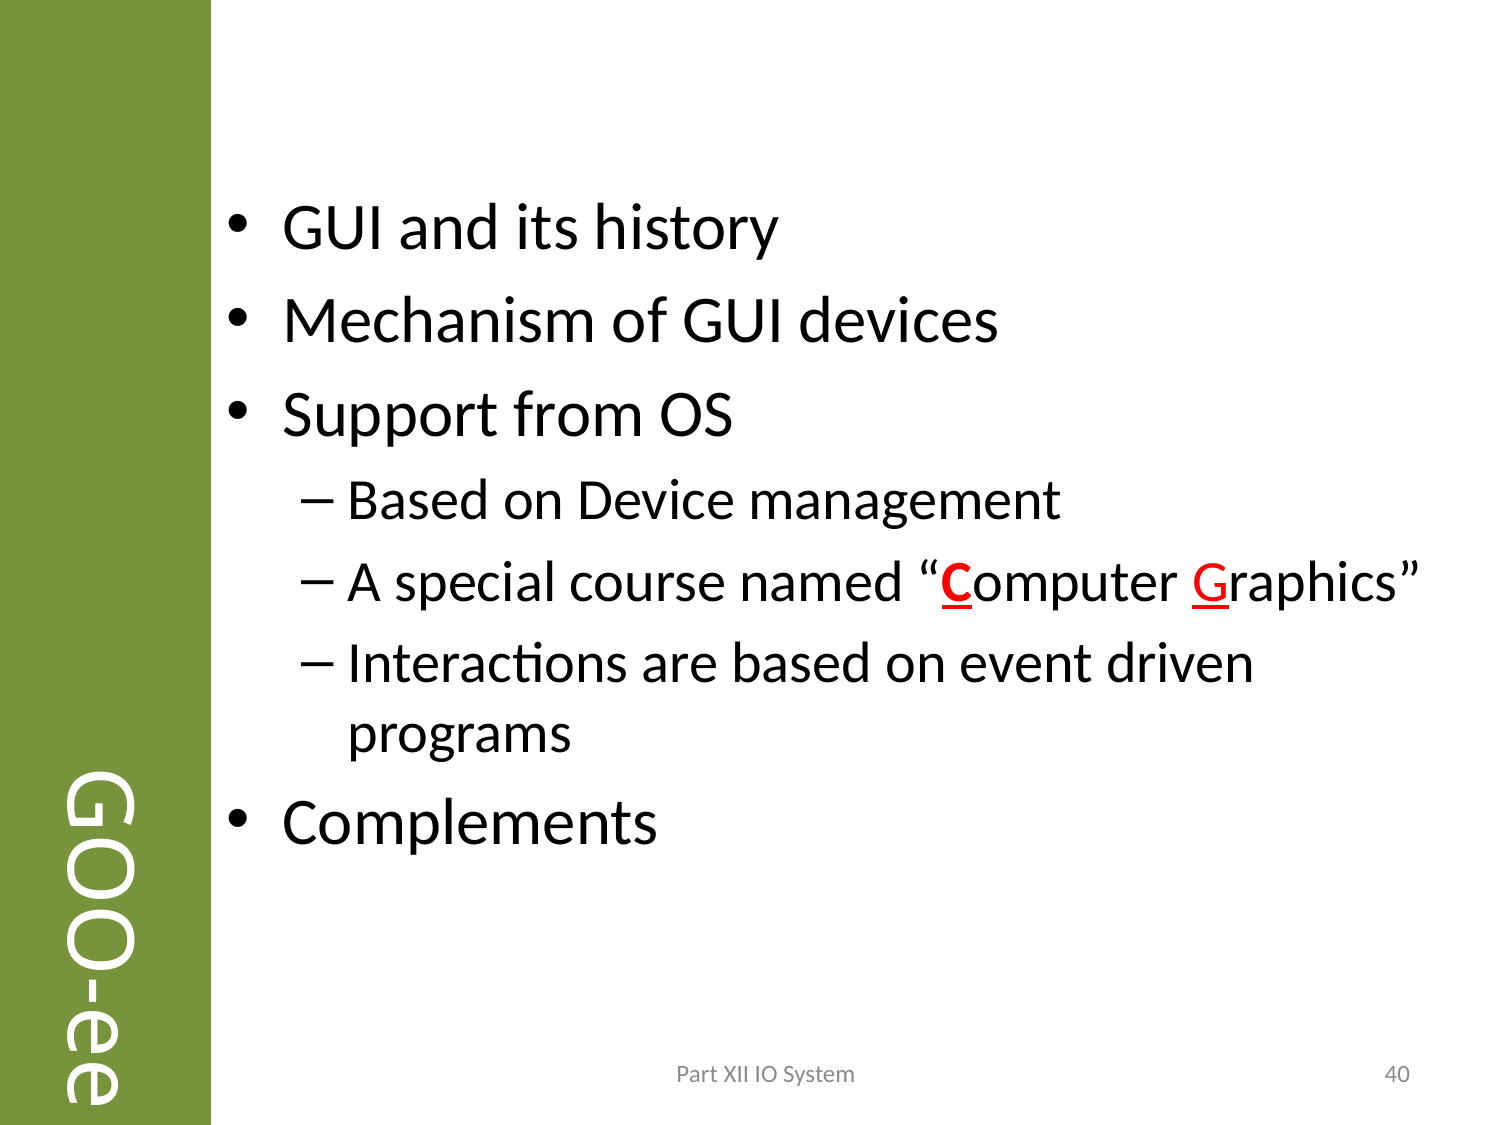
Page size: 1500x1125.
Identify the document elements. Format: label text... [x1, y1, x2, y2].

list GUI and its history Mechanism of GUI devices Support from OS Based on Device management A special course named “Computer Graphics” Interactions are based on event driven programs Complements [210, 93, 1500, 947]
slide_number 40 [1074, 1042, 1425, 1103]
title GOO-ee [0, 0, 211, 1125]
footer Part XII IO System [512, 1042, 1020, 1103]
